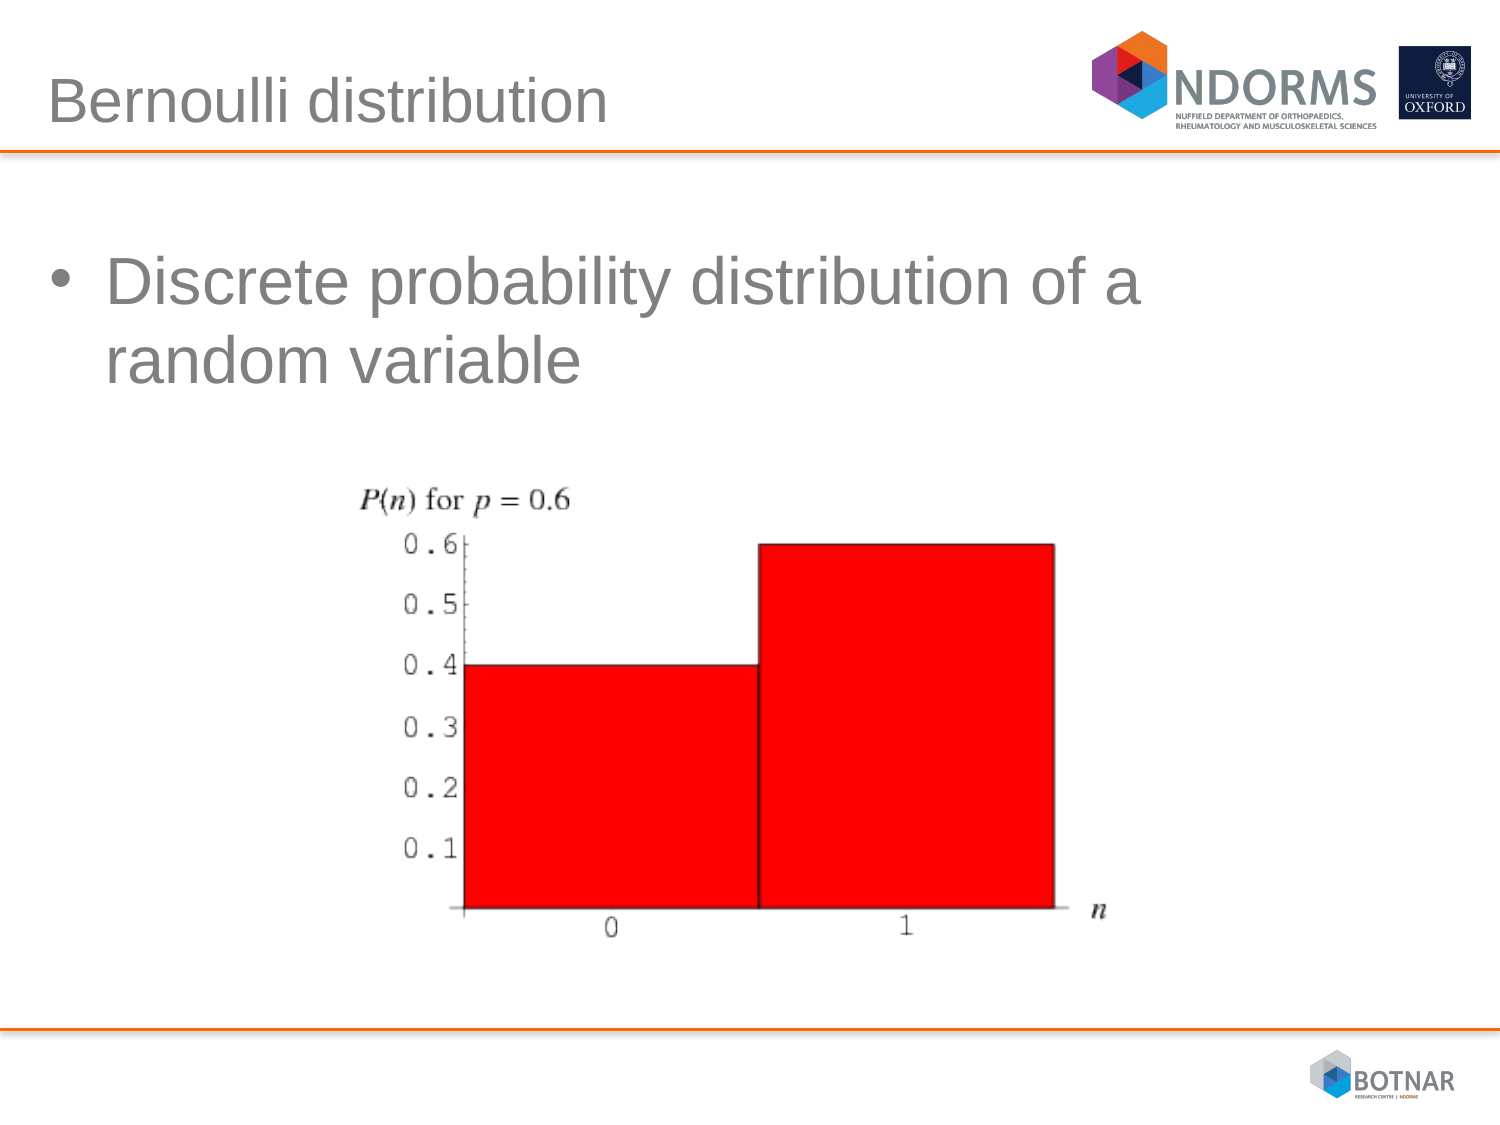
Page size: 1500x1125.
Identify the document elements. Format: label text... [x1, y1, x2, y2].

picture [1310, 1050, 1459, 1099]
list Discrete probability distribution of a random variable [34, 229, 1385, 973]
picture [1092, 31, 1471, 129]
title Bernoulli distribution [32, 33, 925, 162]
picture [353, 476, 1117, 949]
